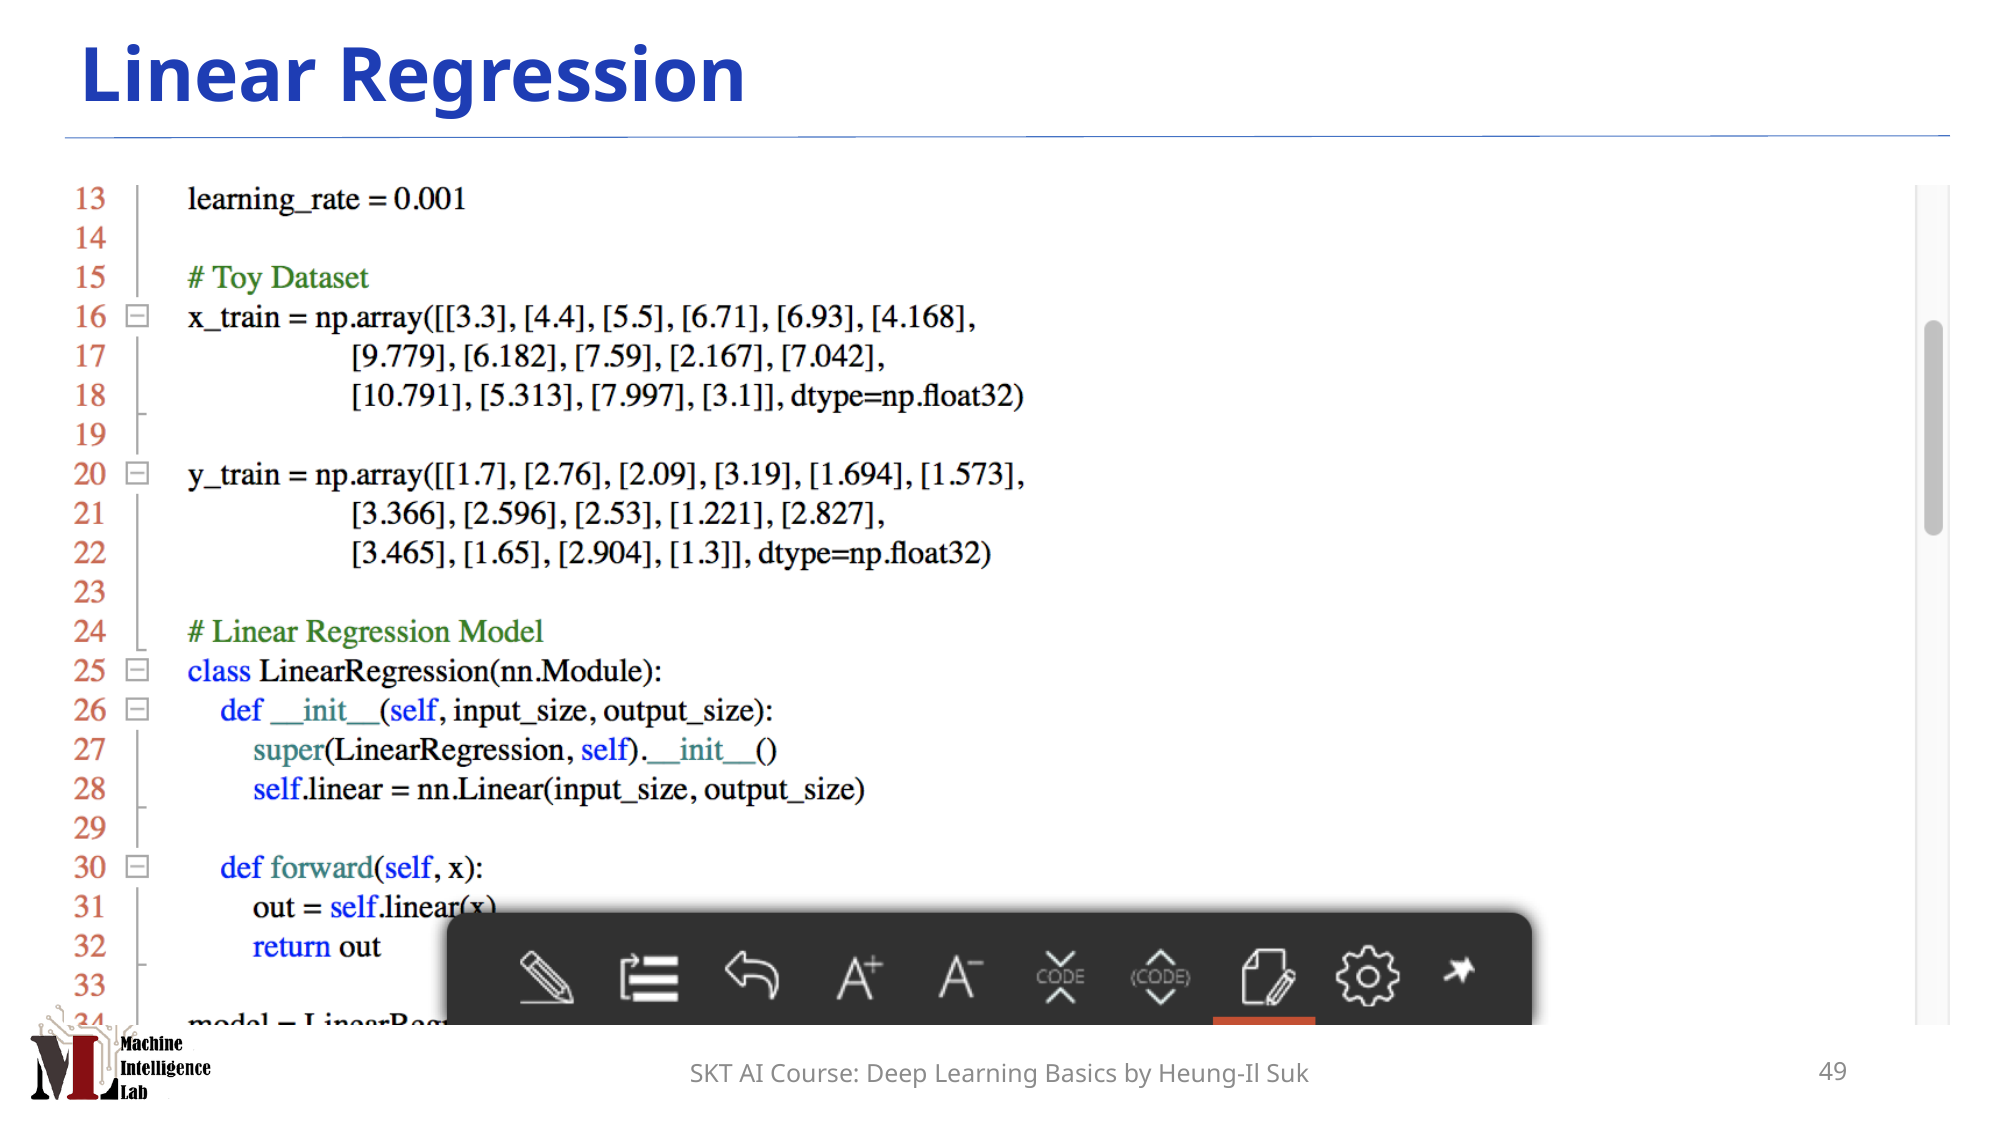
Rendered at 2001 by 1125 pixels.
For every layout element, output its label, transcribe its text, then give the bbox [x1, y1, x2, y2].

picture [29, 185, 1950, 1101]
footer SKT AI Course: Deep Learning Basics by Heung-Il Suk [662, 1042, 1338, 1103]
slide_number 49 [1412, 1042, 1863, 1103]
title Linear Regression [64, 15, 1863, 135]
